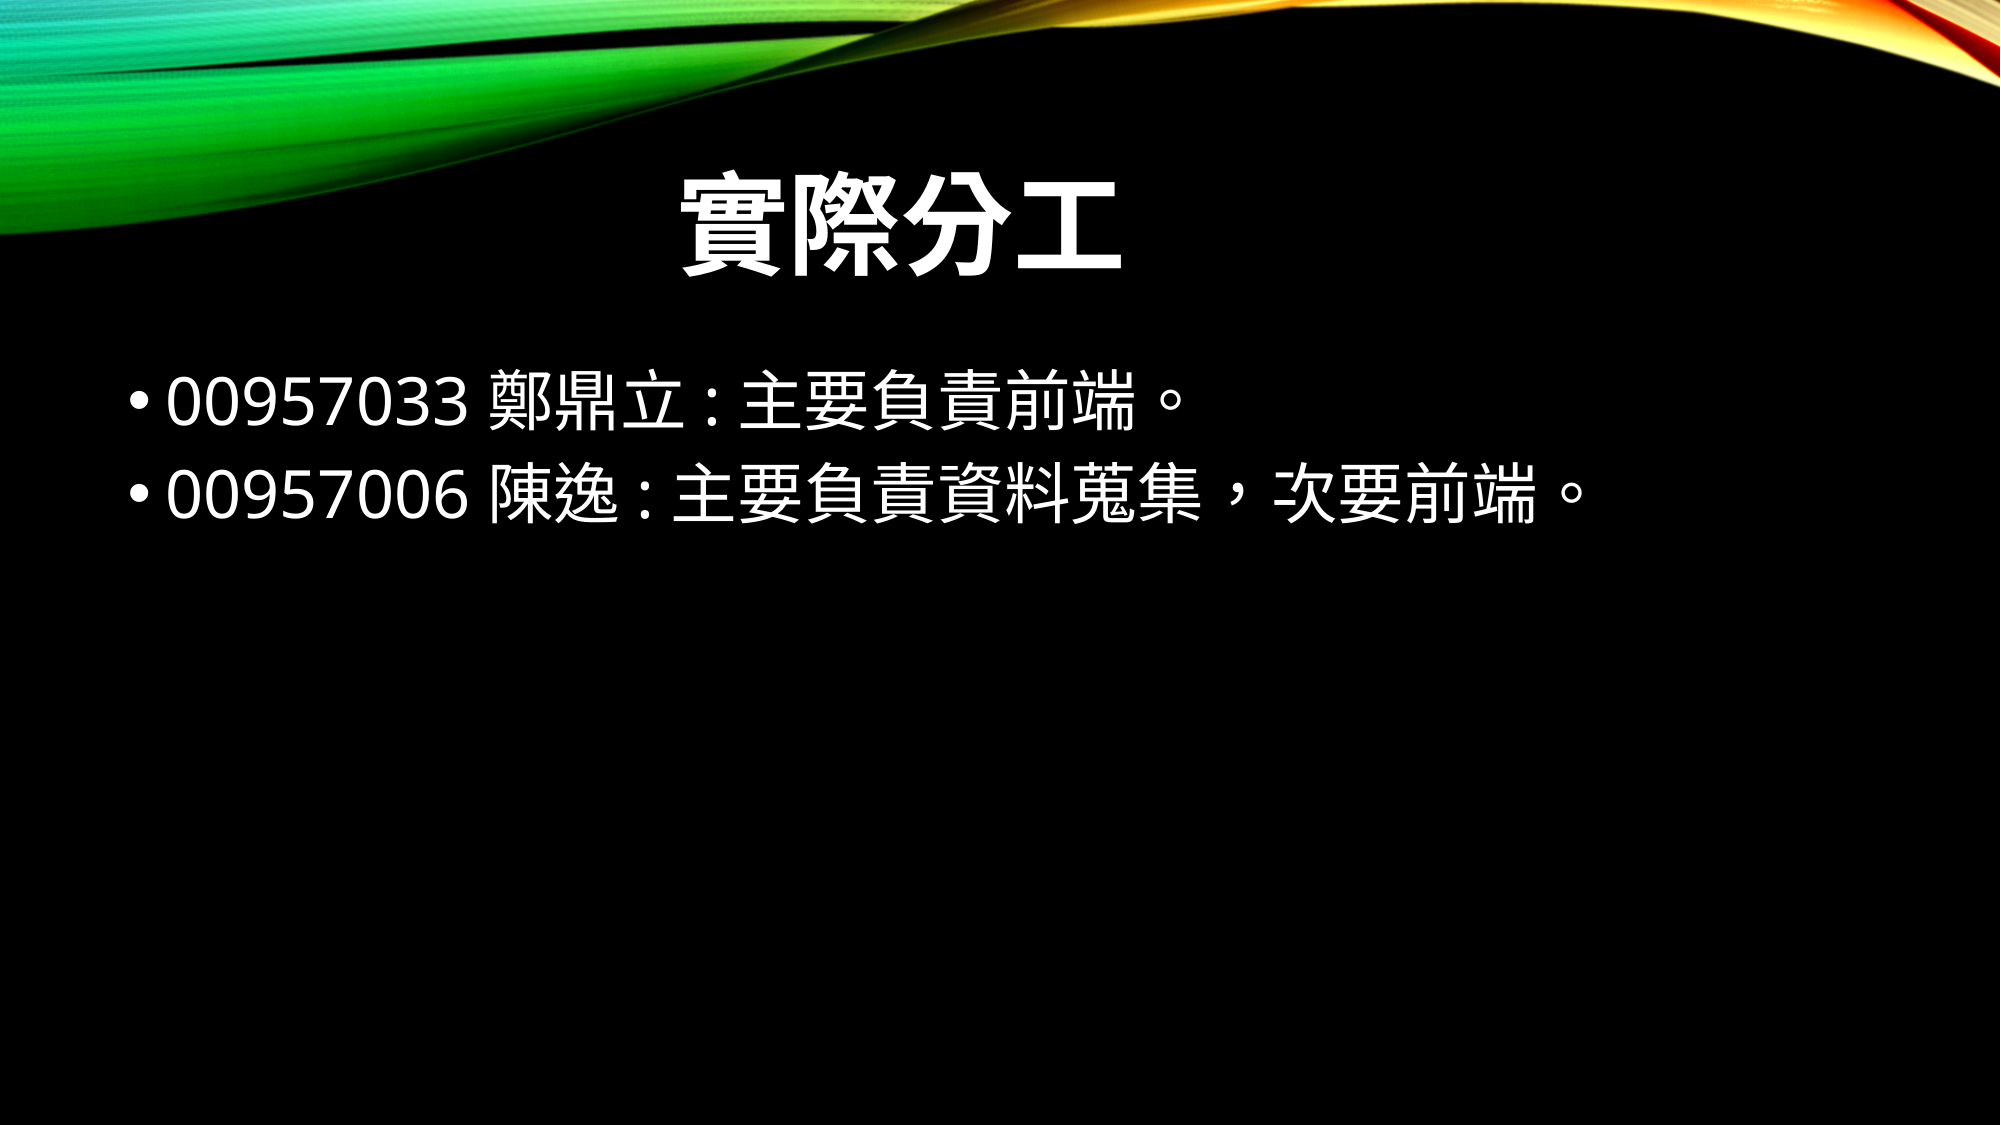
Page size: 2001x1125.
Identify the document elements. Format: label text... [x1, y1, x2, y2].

title 實際分工 [195, 123, 1608, 336]
list 00957033鄭鼎立:主要負責前端。 00957006陳逸:主要負責資料蒐集，次要前端。 [112, 360, 1888, 1021]
picture [0, 0, 2000, 237]
